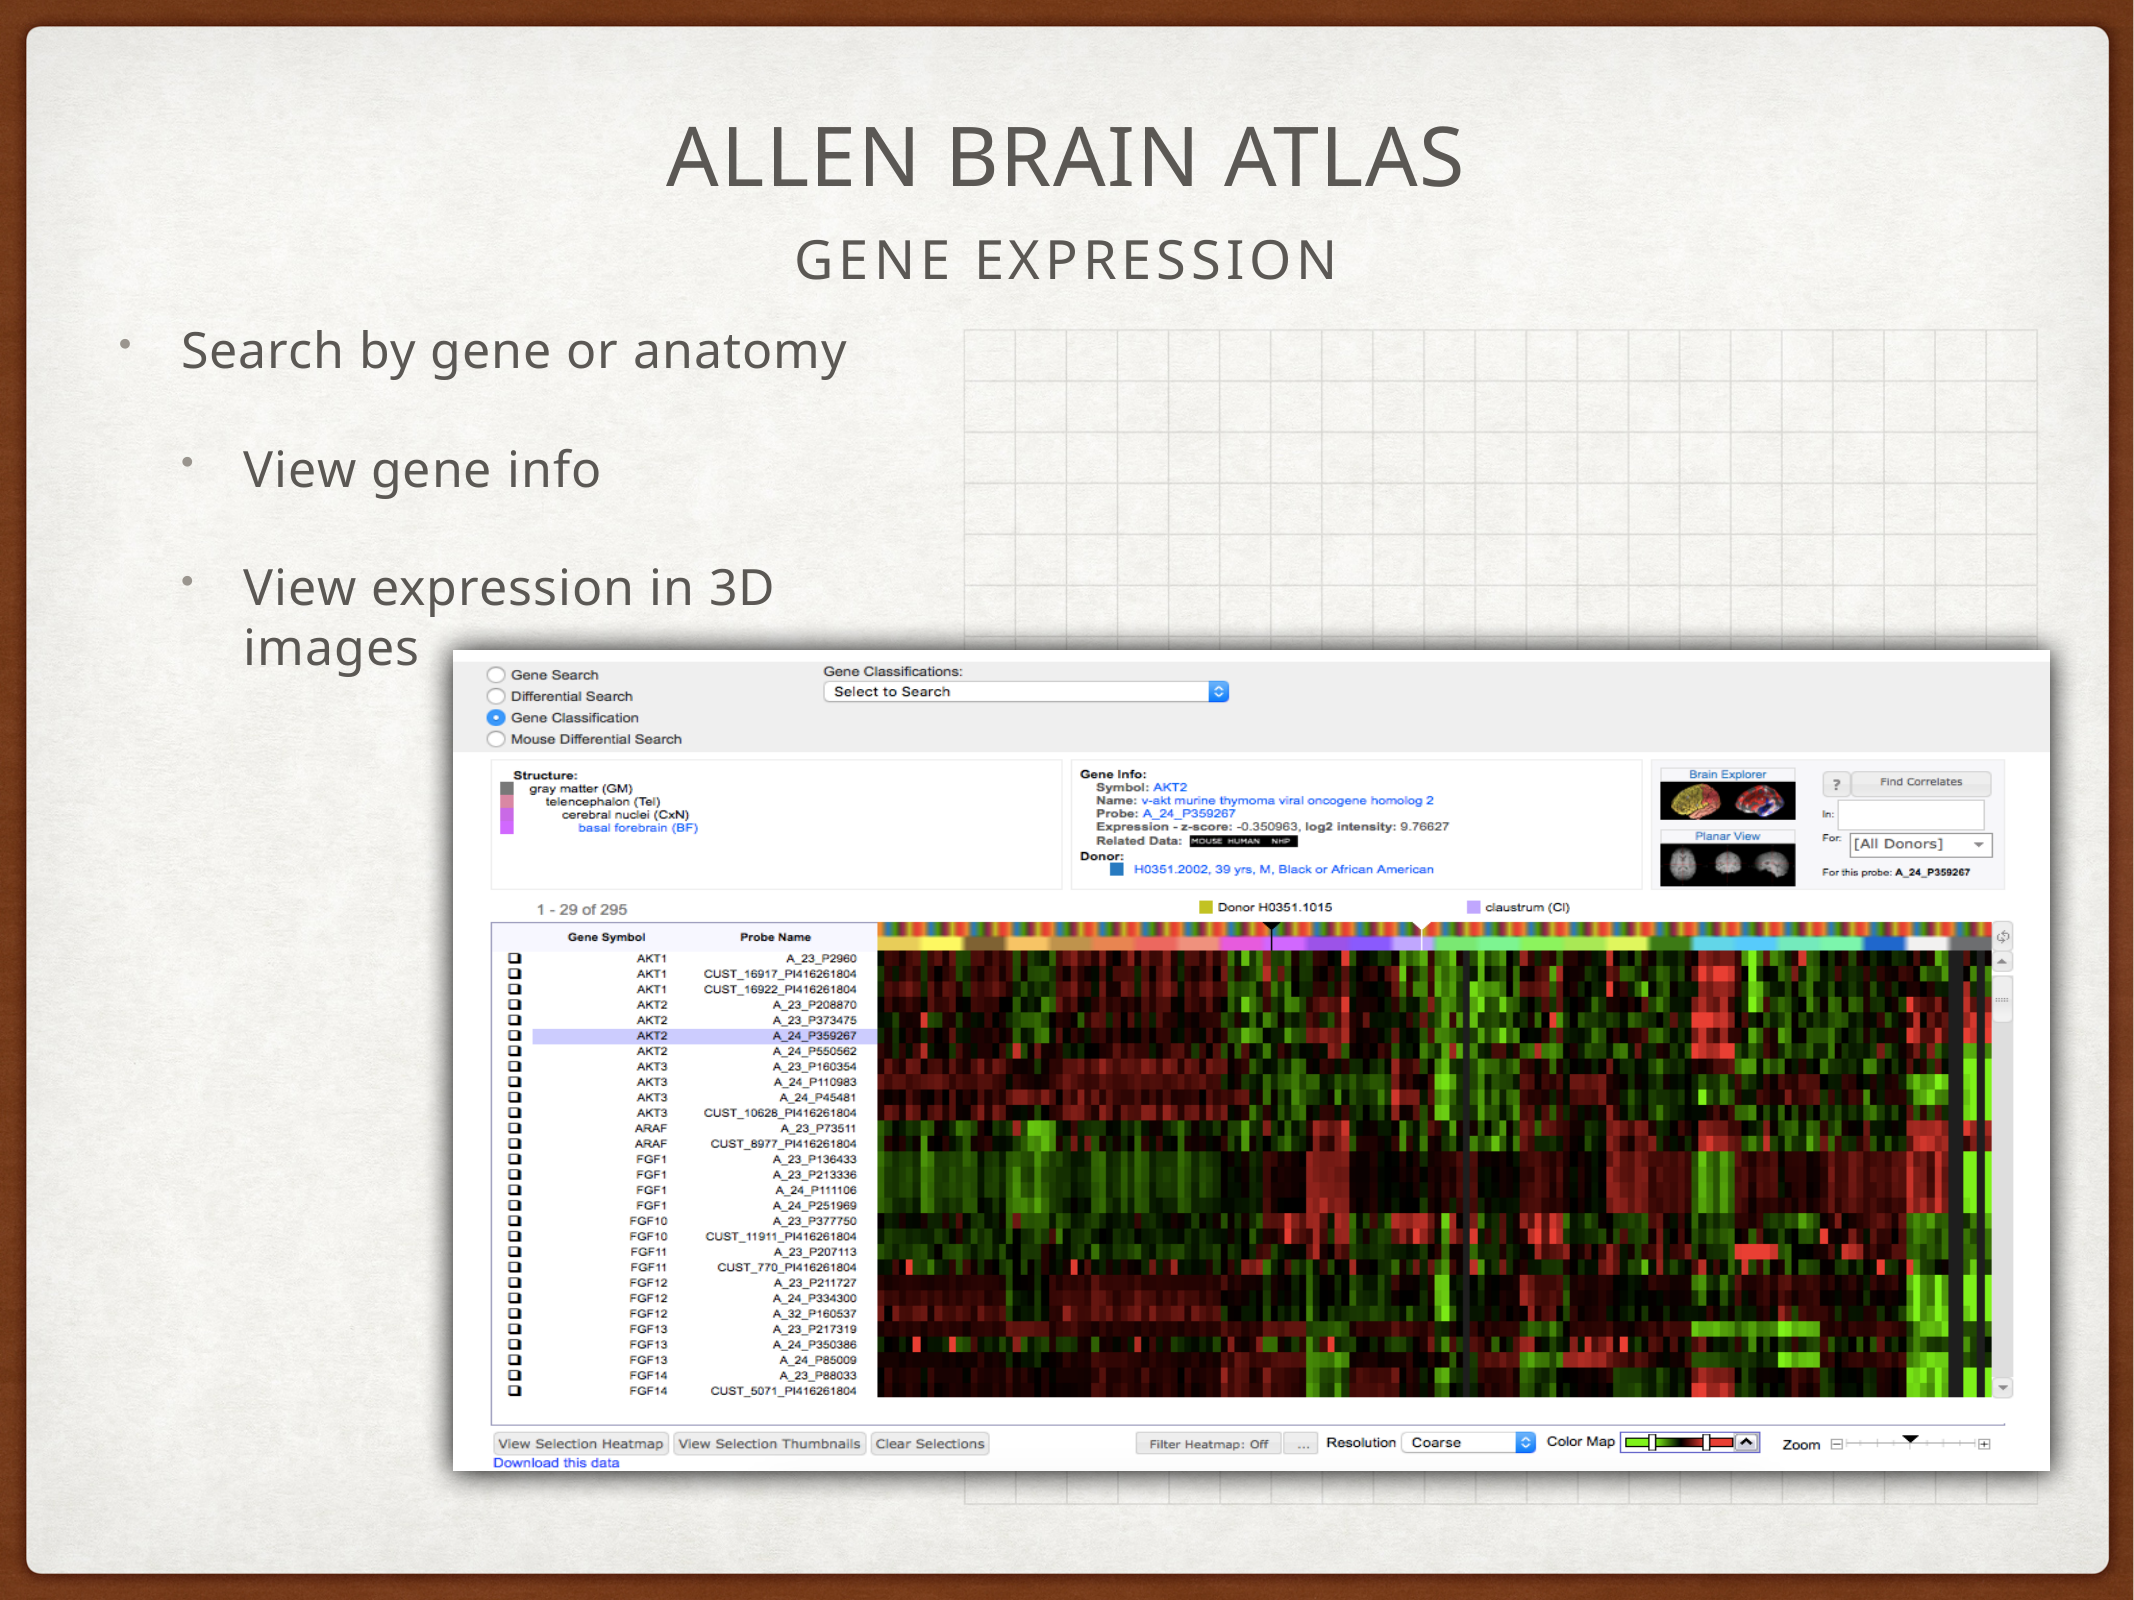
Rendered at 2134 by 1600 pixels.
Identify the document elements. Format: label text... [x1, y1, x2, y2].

picture [0, 0, 2134, 1600]
list Search by gene or anatomy View gene info View expression in 3D images [109, 309, 895, 1299]
title Allen Brain Atlas [109, 95, 2024, 220]
list Gene expression [109, 220, 2024, 306]
